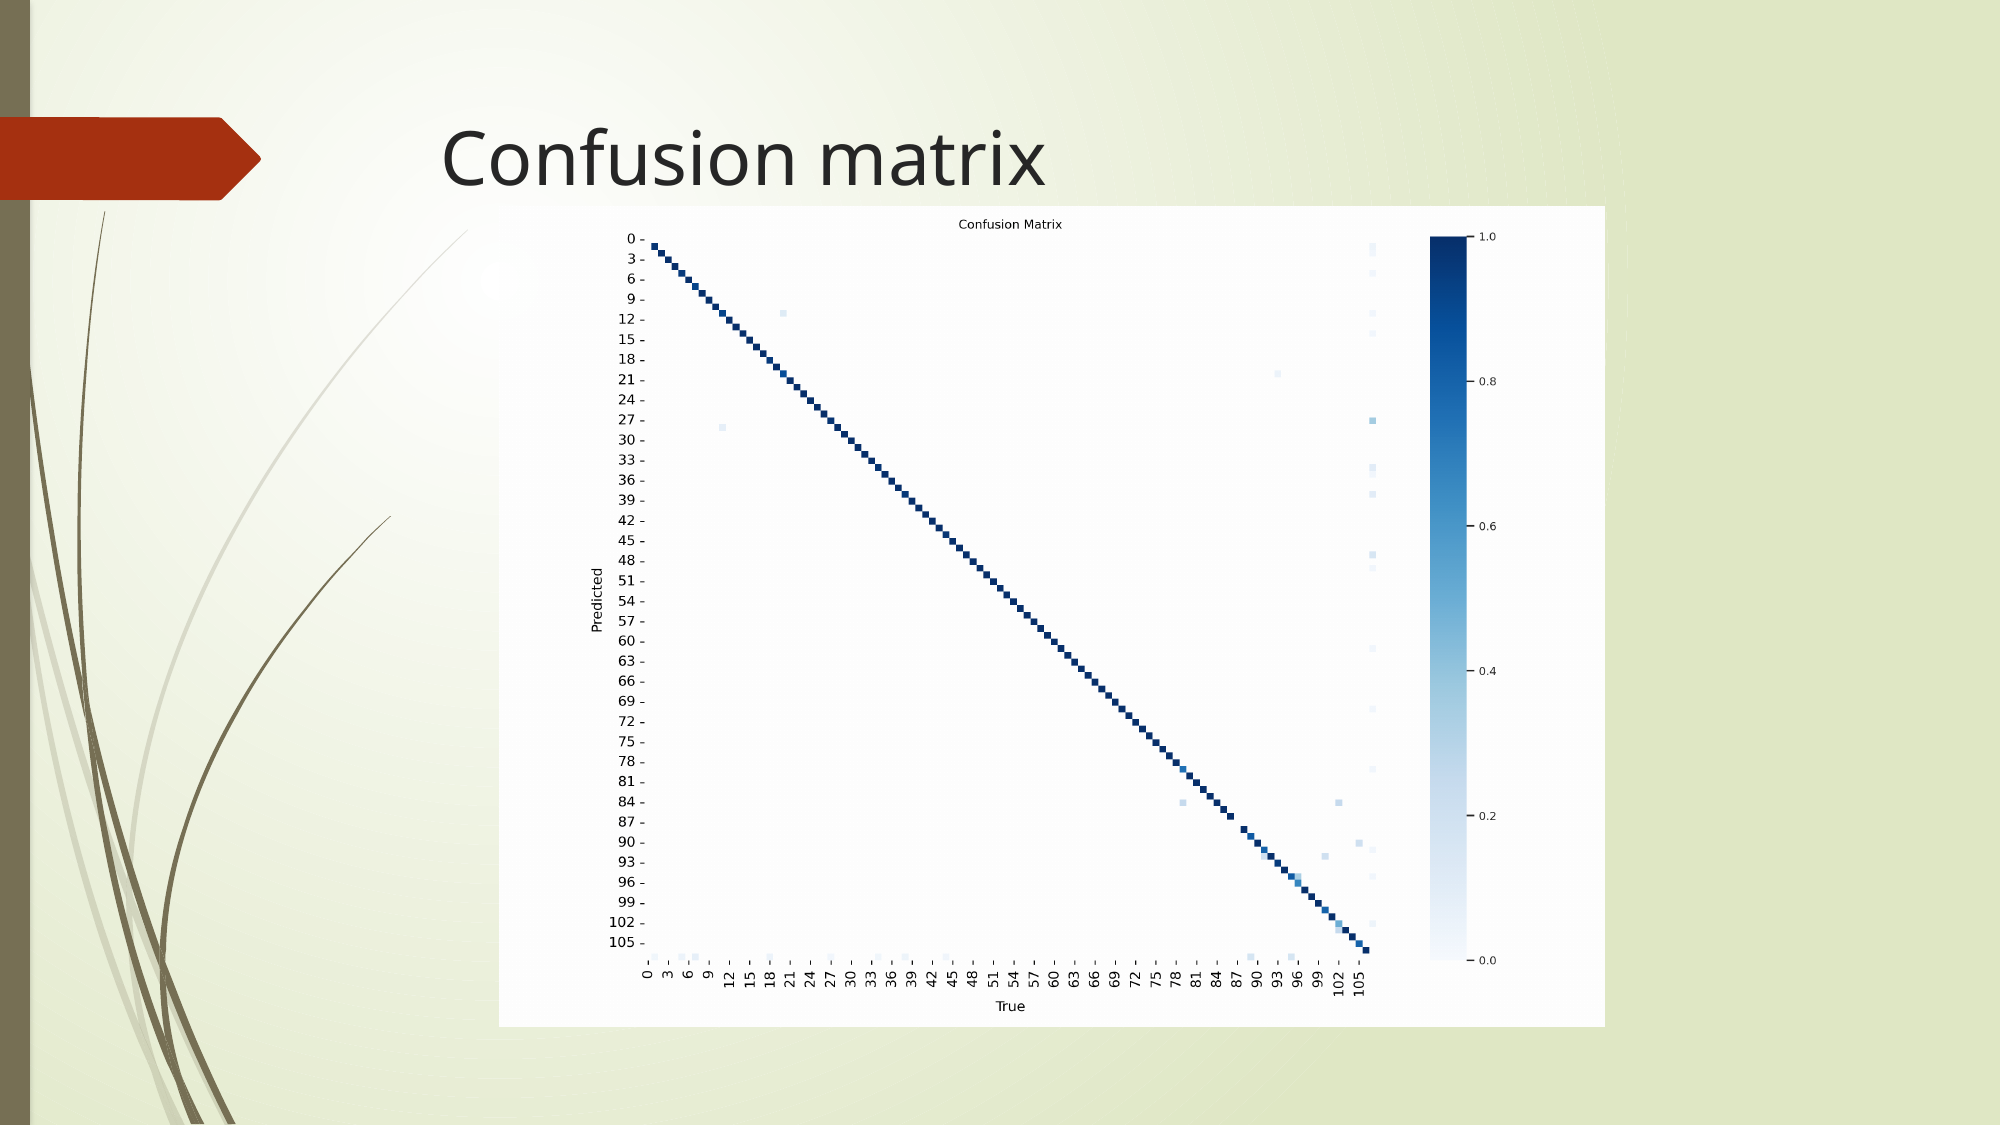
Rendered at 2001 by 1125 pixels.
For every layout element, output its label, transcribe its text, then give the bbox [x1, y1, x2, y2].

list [498, 206, 1605, 1027]
title Confusion matrix [425, 102, 1888, 313]
